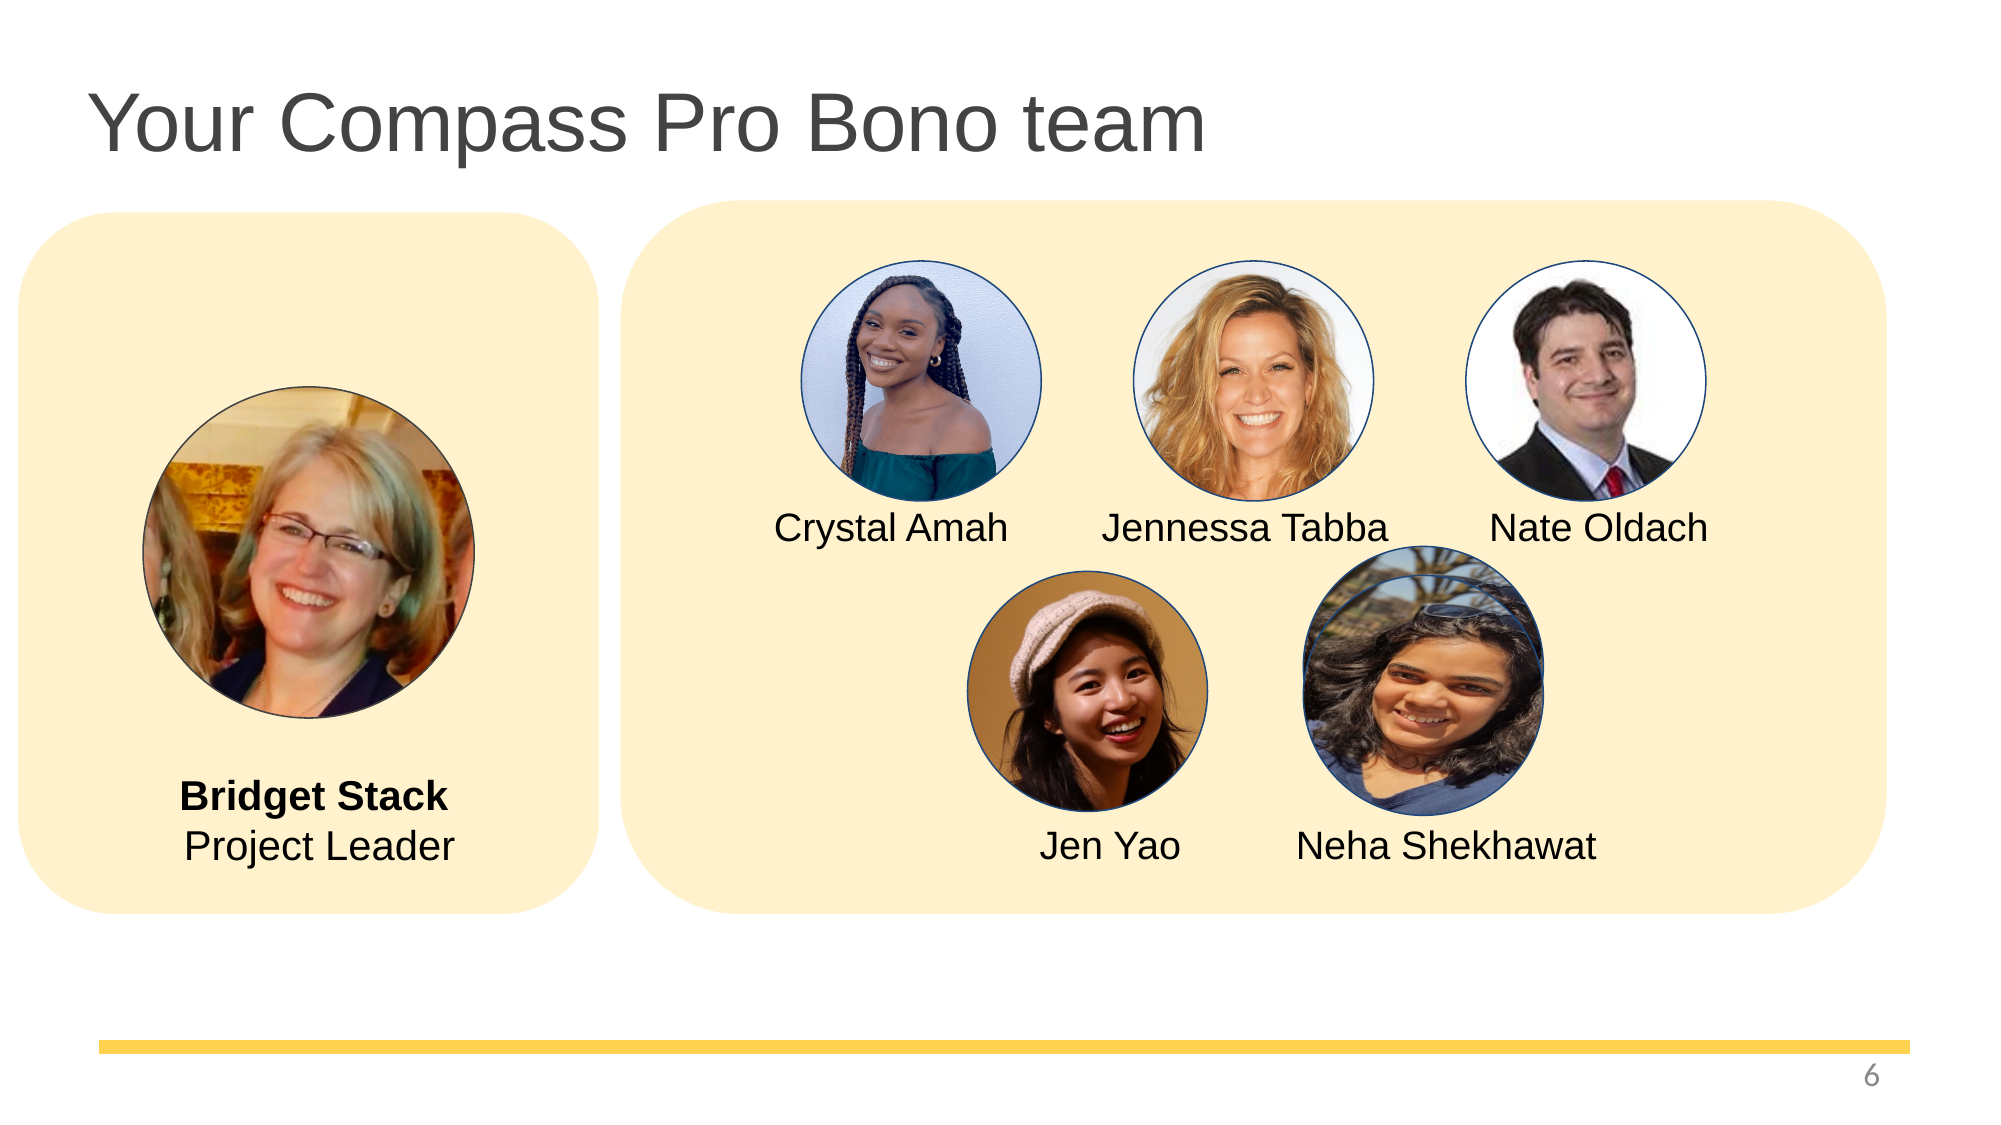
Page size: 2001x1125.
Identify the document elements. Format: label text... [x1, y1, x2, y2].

picture [800, 260, 1042, 502]
text_box [620, 213, 1887, 914]
picture [1465, 260, 1707, 502]
text_box Your Compass Pro Bono team [86, 24, 1887, 213]
picture [142, 386, 475, 719]
picture [967, 571, 1208, 812]
slide_number ‹#› [1433, 1042, 1900, 1103]
picture [1303, 546, 1544, 816]
text_box Jennessa Tabba [1065, 507, 1418, 544]
text_box Nate Oldach [1418, 507, 1780, 544]
picture [99, 1040, 1910, 1054]
text_box Crystal Amah [711, 507, 1065, 544]
text_box Neha Shekhawat [1259, 814, 1634, 874]
text_box Jen Yao [1001, 814, 1220, 874]
picture [1133, 260, 1374, 502]
text_box [18, 213, 600, 914]
text_box Bridget Stack Project Leader [115, 797, 524, 840]
